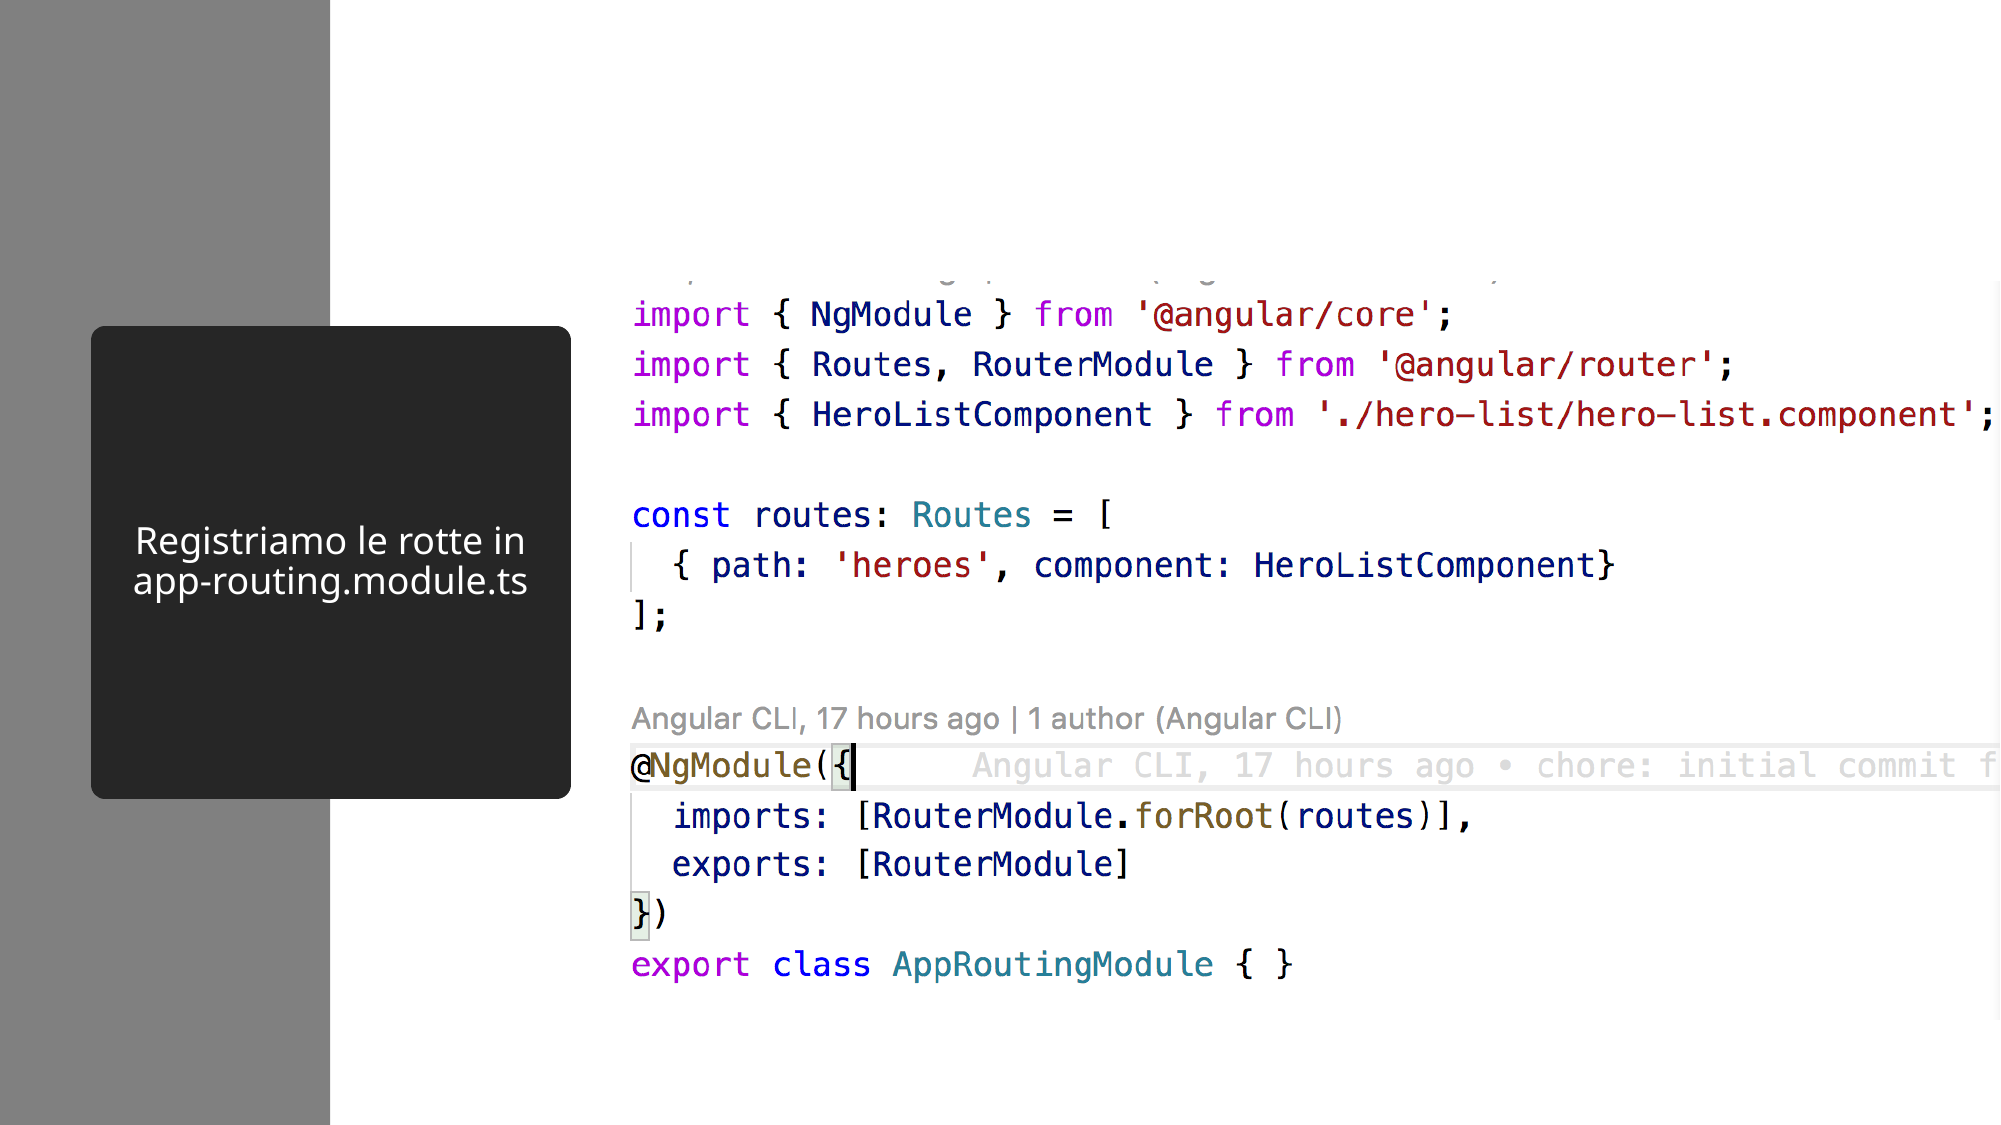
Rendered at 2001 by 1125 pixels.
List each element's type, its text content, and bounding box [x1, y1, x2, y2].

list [593, 281, 2000, 1020]
text_box [0, 0, 331, 1125]
title Registriamo le rotte in app-routing.module.ts [105, 340, 557, 785]
